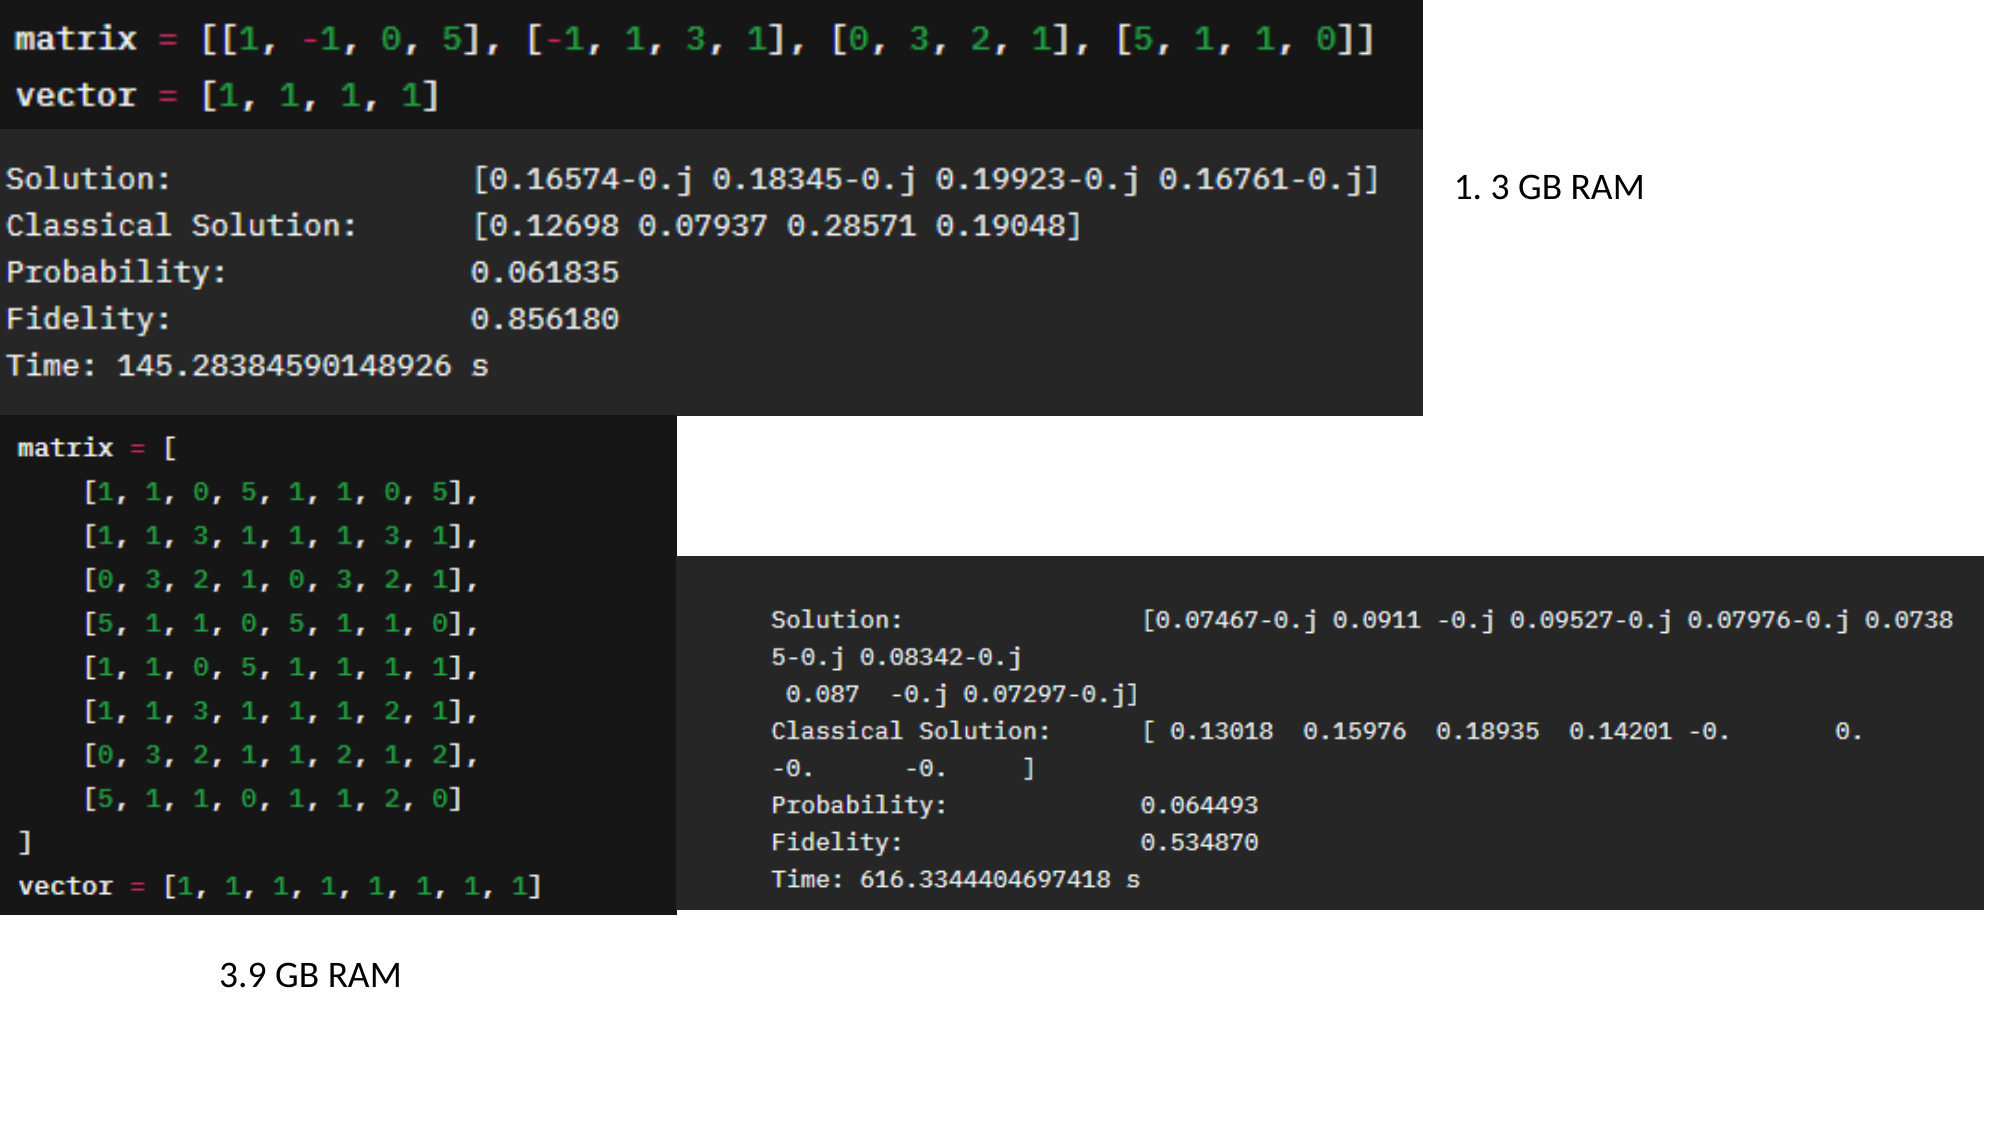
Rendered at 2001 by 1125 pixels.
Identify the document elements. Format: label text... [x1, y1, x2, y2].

text_box 1. 3 GB RAM [1439, 154, 1707, 215]
text_box 3.9 GB RAM [204, 942, 472, 1002]
picture [0, 0, 1984, 915]
